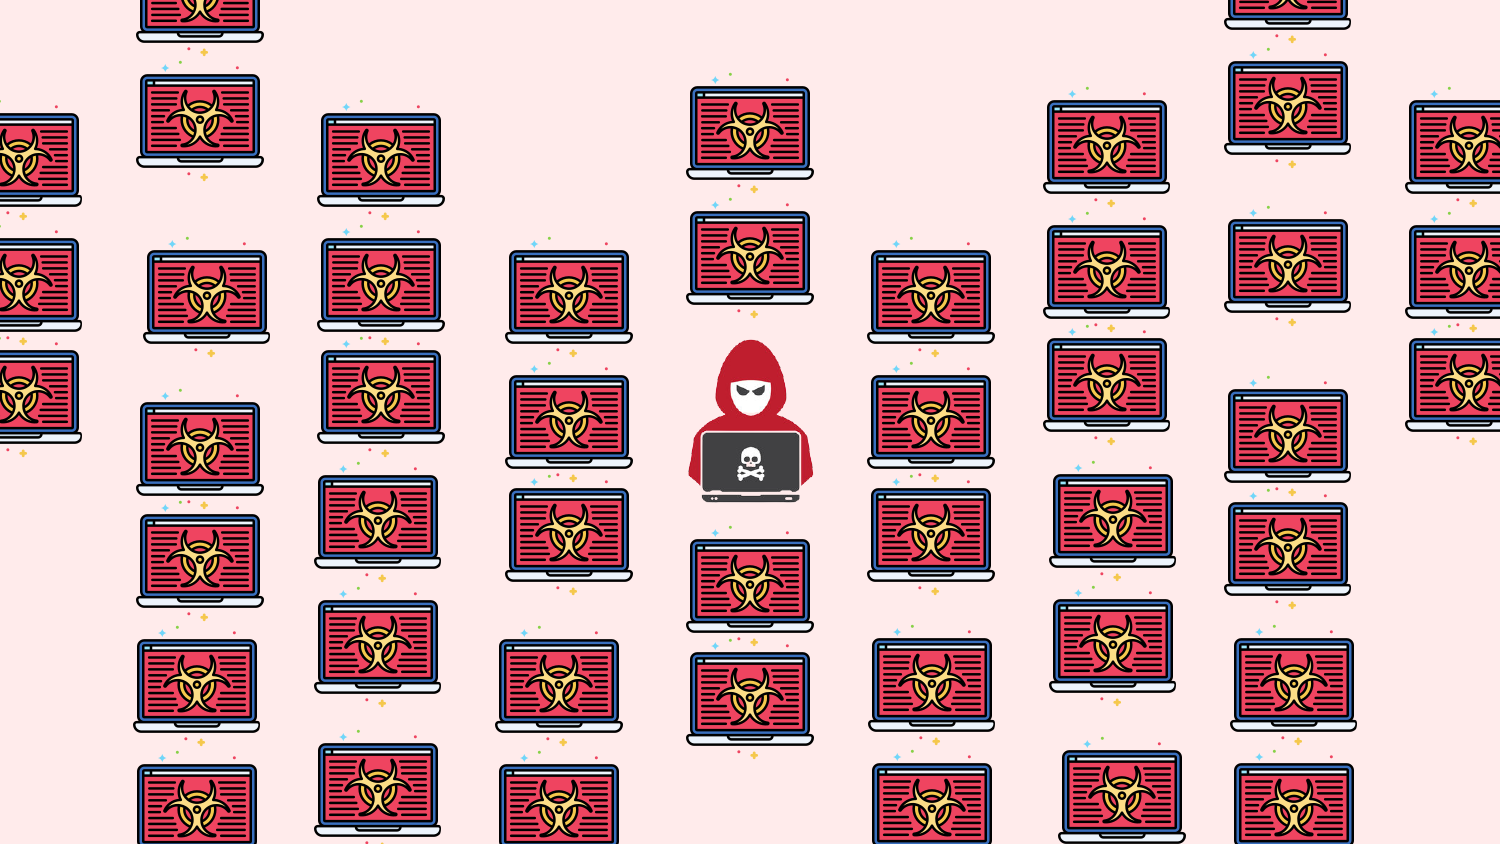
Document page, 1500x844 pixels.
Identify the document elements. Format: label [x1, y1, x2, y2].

picture [314, 726, 442, 844]
picture [1042, 83, 1170, 448]
picture [1230, 620, 1357, 844]
picture [495, 622, 623, 844]
picture [670, 324, 831, 519]
picture [143, 233, 271, 361]
picture [686, 522, 814, 762]
picture [1049, 456, 1176, 709]
picture [133, 385, 264, 844]
picture [867, 620, 995, 844]
picture [505, 233, 633, 598]
picture [136, 0, 264, 184]
picture [314, 95, 445, 710]
picture [867, 233, 995, 598]
picture [1224, 0, 1351, 172]
picture [1224, 202, 1351, 329]
picture [1058, 733, 1186, 844]
picture [1224, 372, 1351, 612]
picture [1405, 83, 1500, 448]
picture [0, 95, 83, 461]
picture [686, 69, 814, 322]
